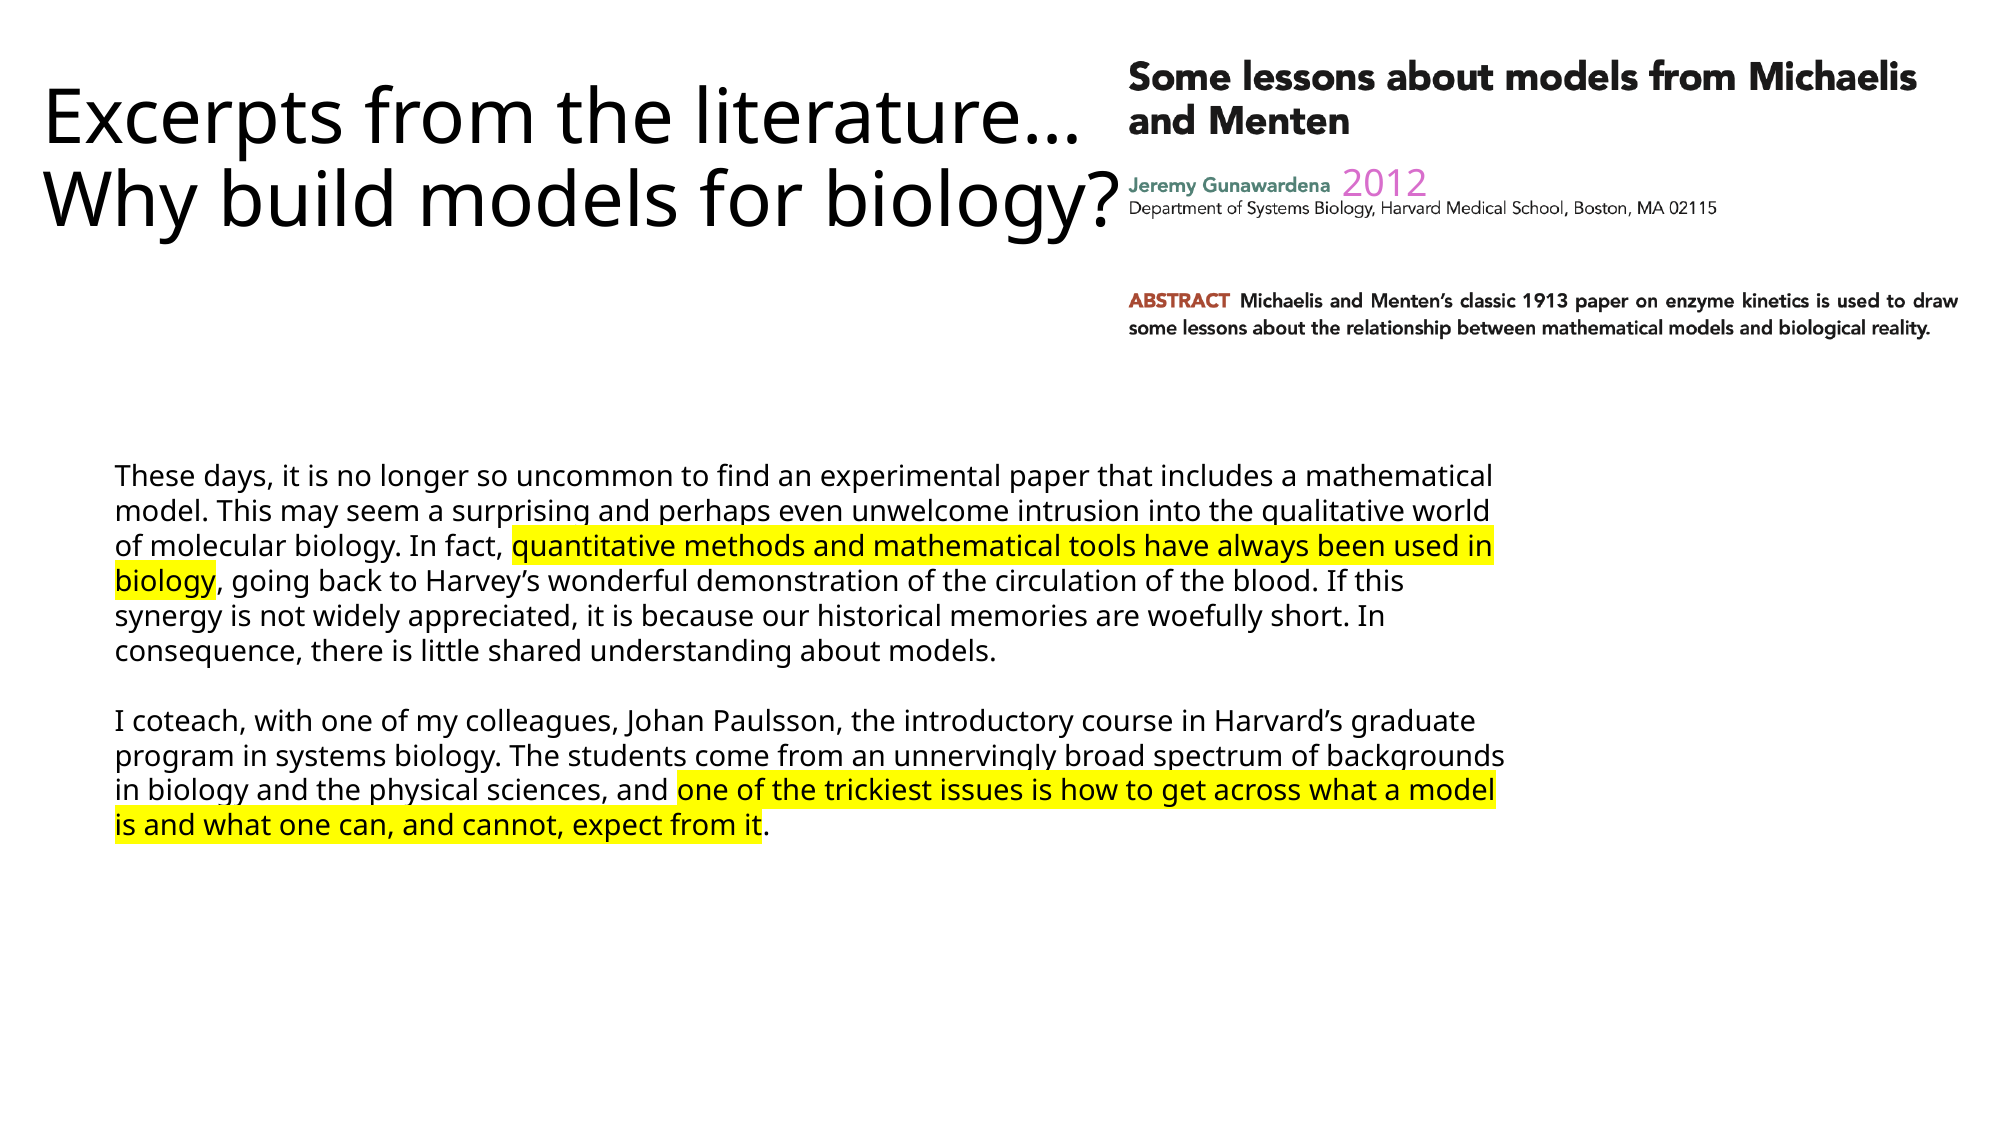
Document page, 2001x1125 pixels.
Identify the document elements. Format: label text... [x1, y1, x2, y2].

picture [1100, 30, 1959, 382]
title Excerpts from the literature… Why build models for biology? [27, 51, 1100, 269]
text_box These days, it is no longer so uncommon to find an experimental paper that includes a mathematical model. This may seem a surprising and perhaps even unwelcome intrusion into the qualitative world of molecular biology. In fact, quantitative methods and mathematical tools have always been used in biology, going back to Harvey’s wonderful demonstration of the circulation of the blood. If this synergy is not widely appreciated, it is because our historical memories are woefully short. In consequence, there is little shared understanding about models. I coteach, with one of my colleagues, Johan Paulsson, the introductory course in Harvard’s graduate program in systems biology. The students come from an unnervingly broad spectrum of backgrounds in biology and the physical sciences, and one of the trickiest issues is how to get across what a model is and what one can, and cannot, expect from it. [99, 449, 1532, 1014]
